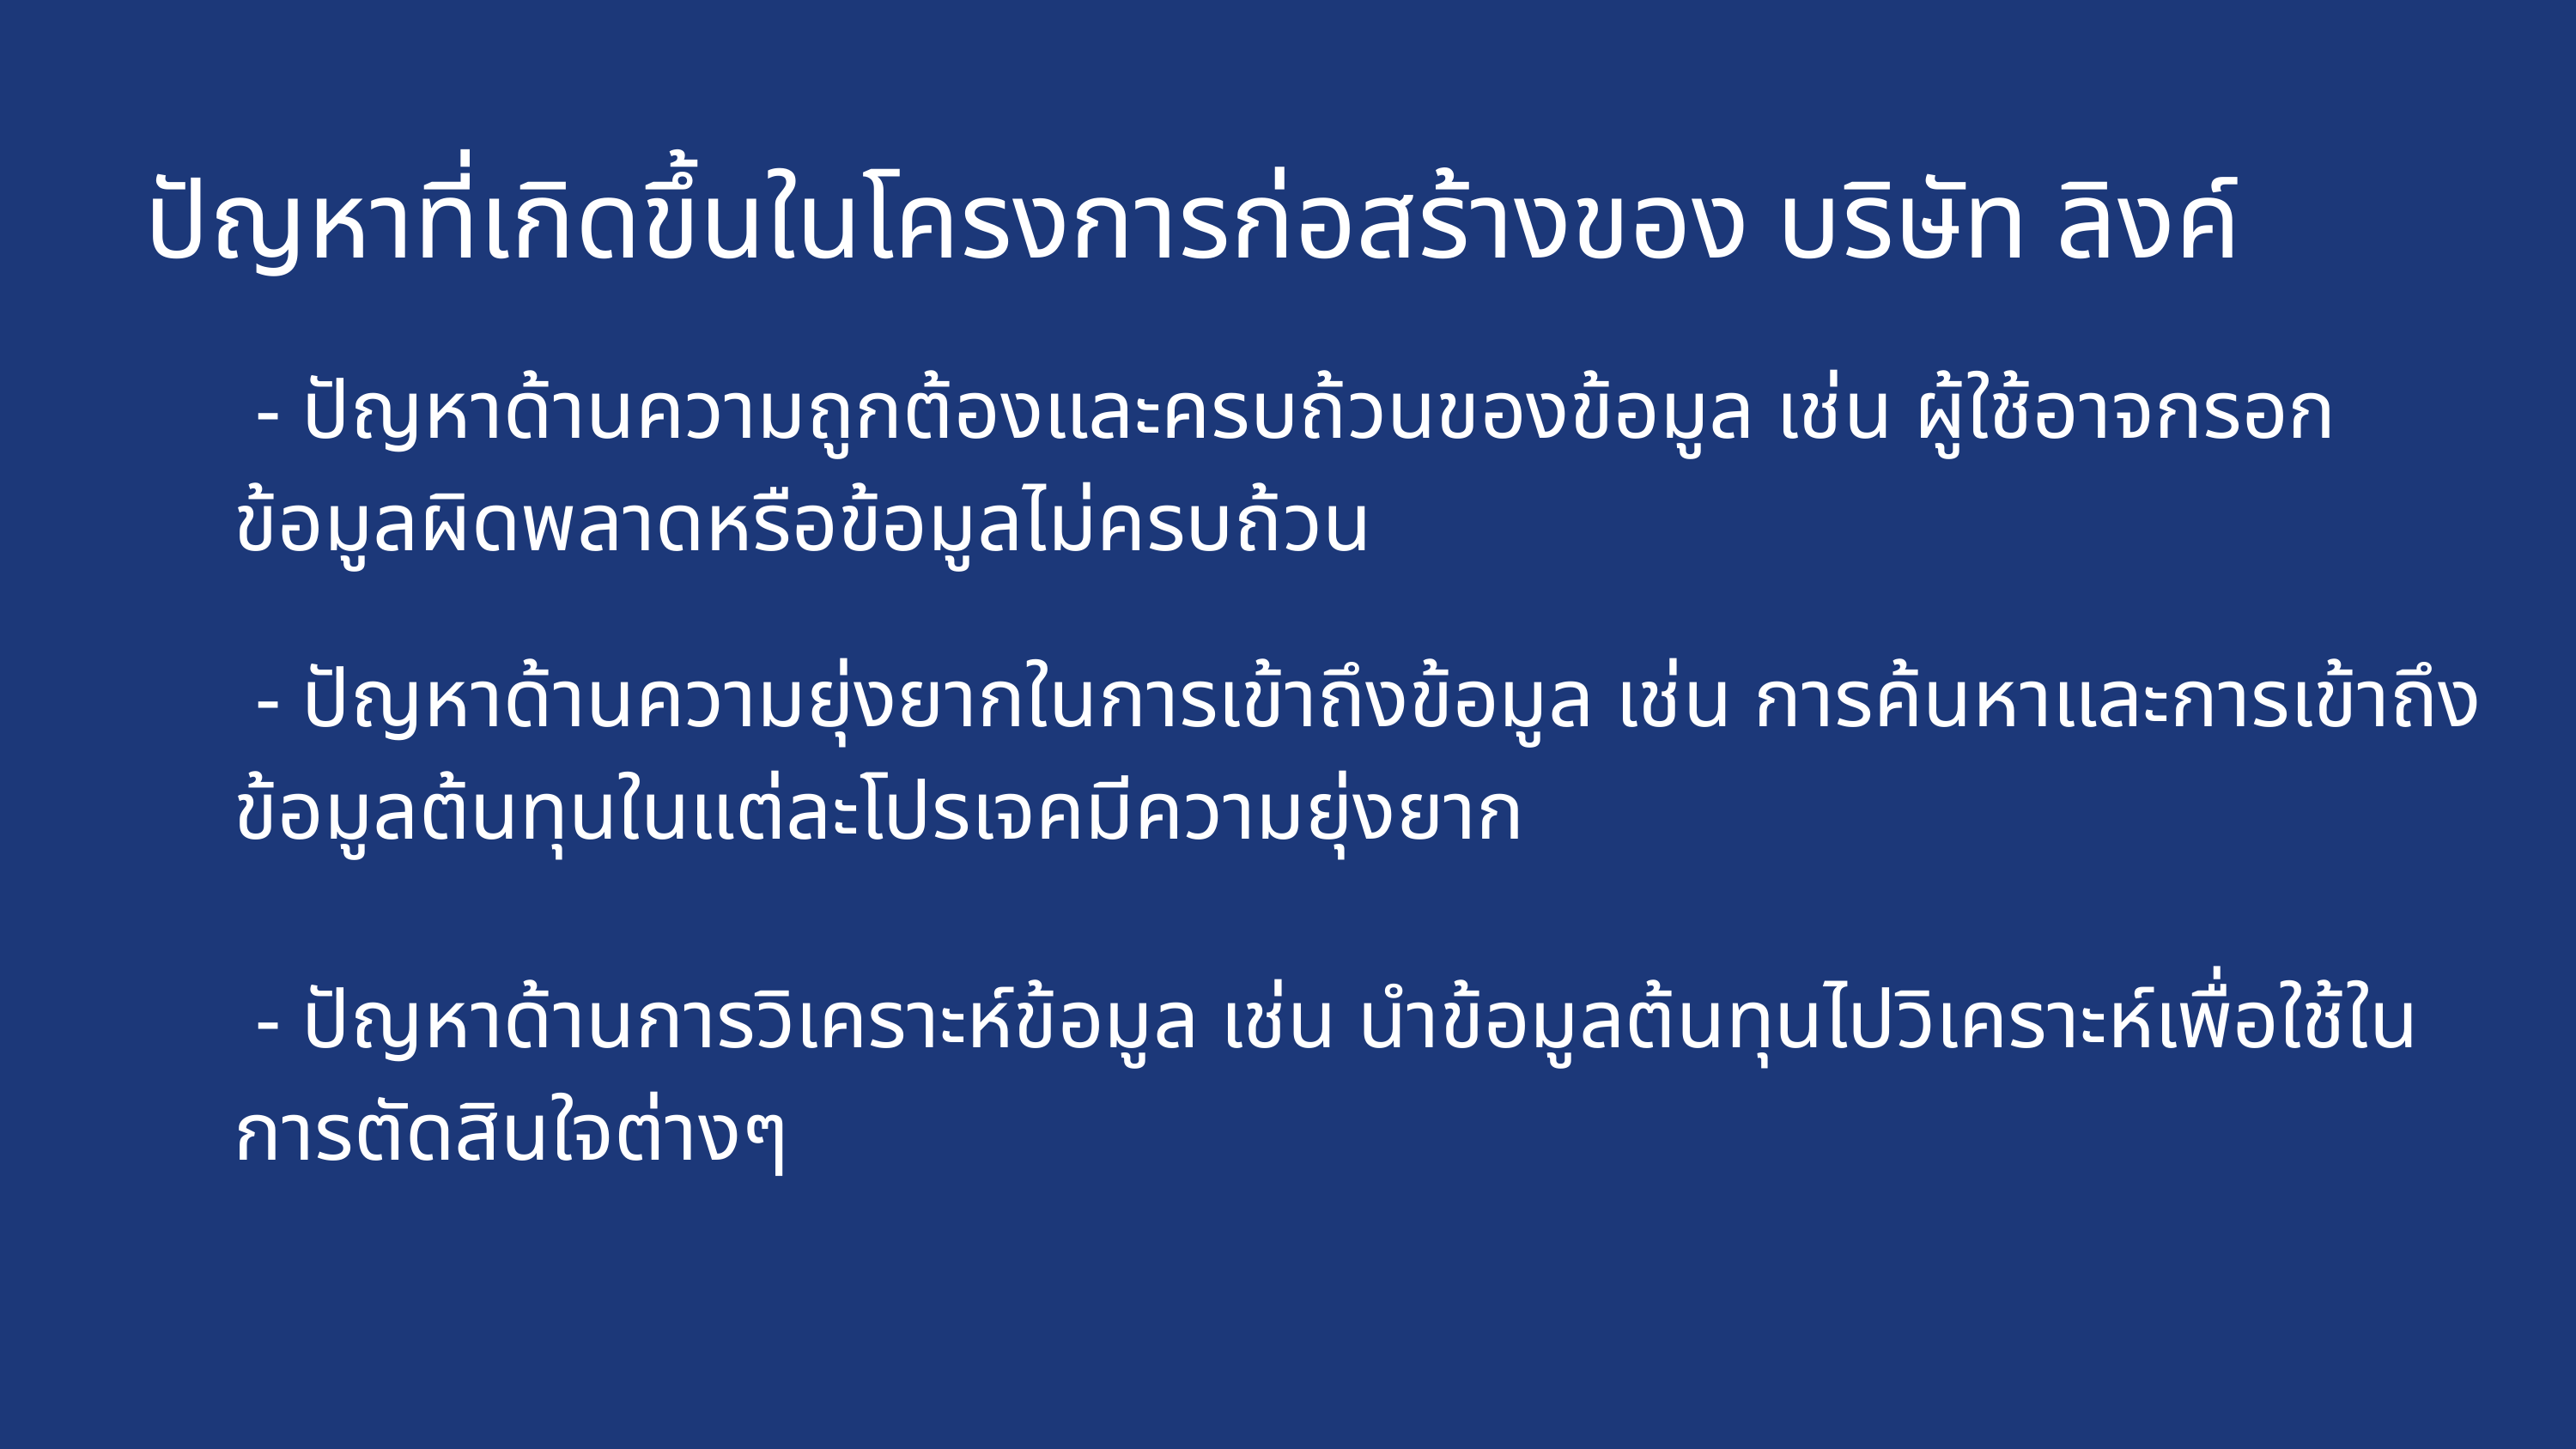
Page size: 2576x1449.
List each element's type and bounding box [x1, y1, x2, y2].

text_box [0, 0, 2576, 1449]
